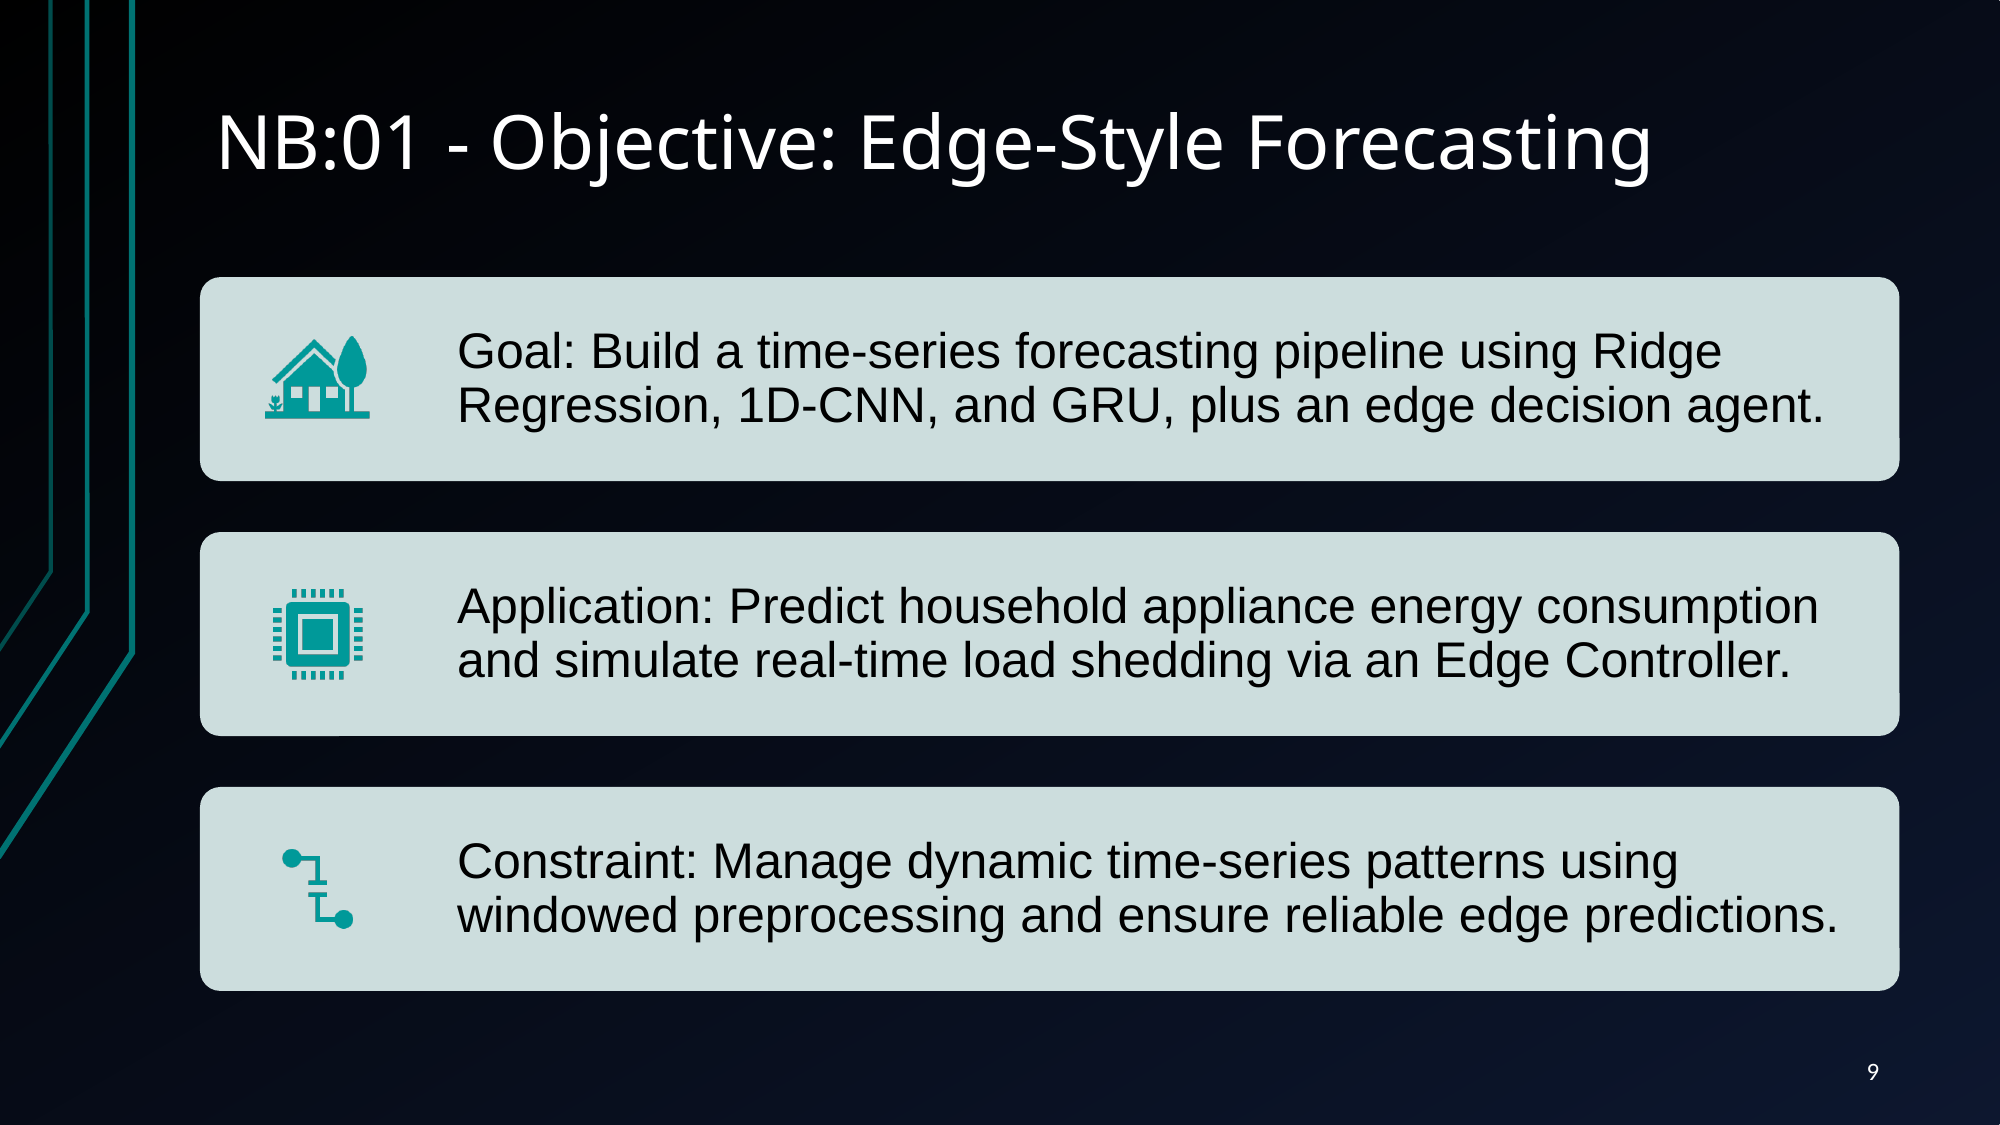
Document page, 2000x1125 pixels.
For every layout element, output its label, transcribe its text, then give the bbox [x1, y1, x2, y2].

title NB:01 - Objective: Edge-Style Forecasting [199, 45, 1900, 246]
slide_number 9 [1732, 1042, 1900, 1103]
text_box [199, 276, 1900, 992]
